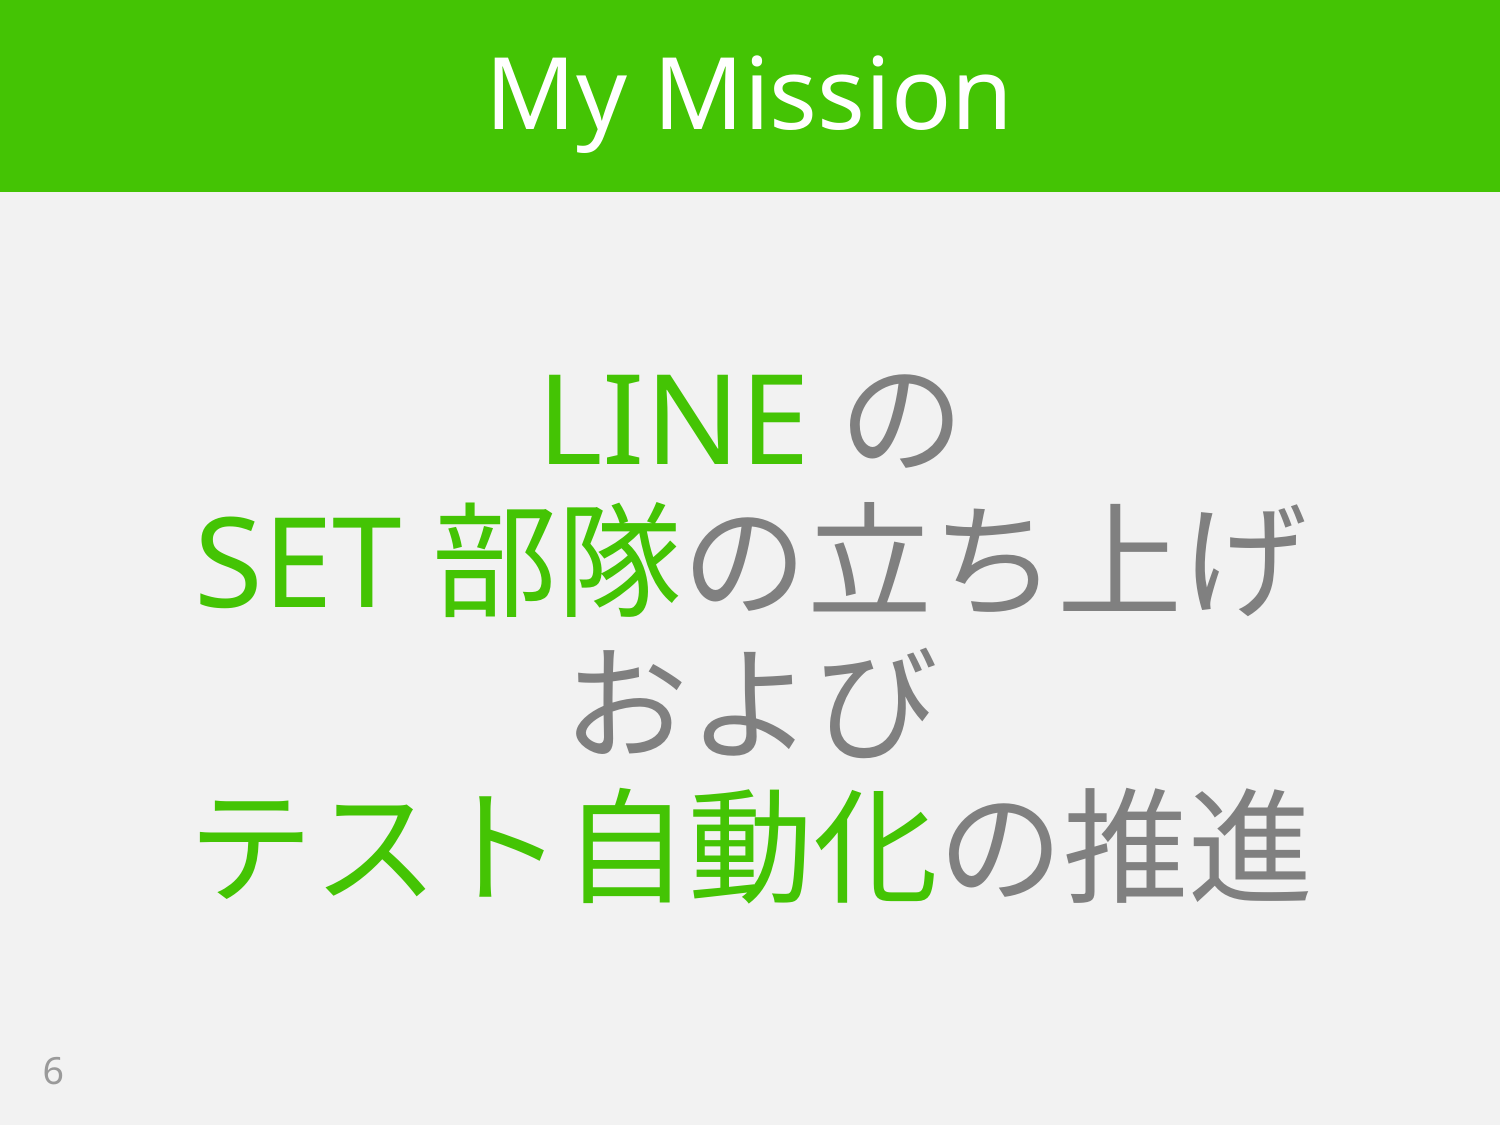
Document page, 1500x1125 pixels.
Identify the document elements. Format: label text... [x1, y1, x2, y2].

title My Mission [0, 53, 1500, 140]
slide_number 6 [27, 1042, 146, 1102]
list LINEの SET部隊の立ち上げ および テスト自動化の推進 [103, 277, 1397, 1000]
